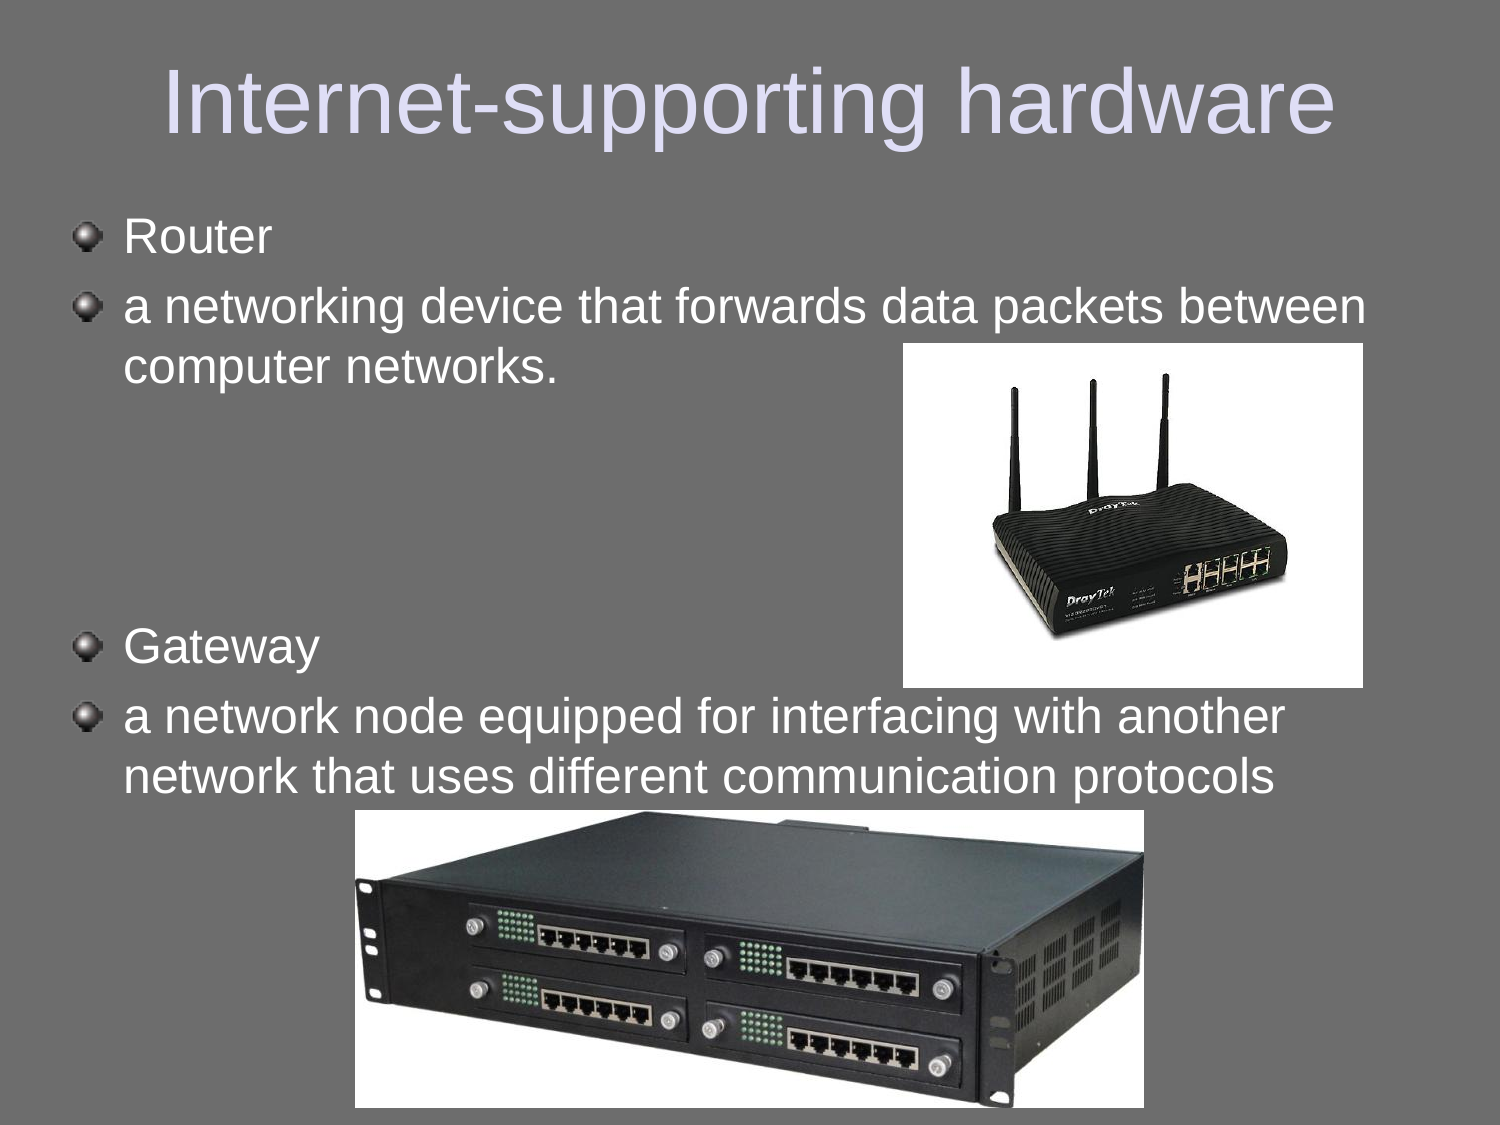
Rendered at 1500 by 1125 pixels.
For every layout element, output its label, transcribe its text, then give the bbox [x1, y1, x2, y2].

picture [903, 342, 1363, 688]
picture [67, 696, 103, 732]
picture [67, 626, 103, 662]
picture [67, 286, 103, 322]
picture [67, 216, 103, 252]
list Router a networking device that forwards data packets between computer networks. Gateway a network node equipped for interfacing with another network that uses different communication protocols [52, 196, 1448, 835]
title Internet-supporting hardware [75, 20, 1425, 173]
picture [355, 810, 1145, 1108]
